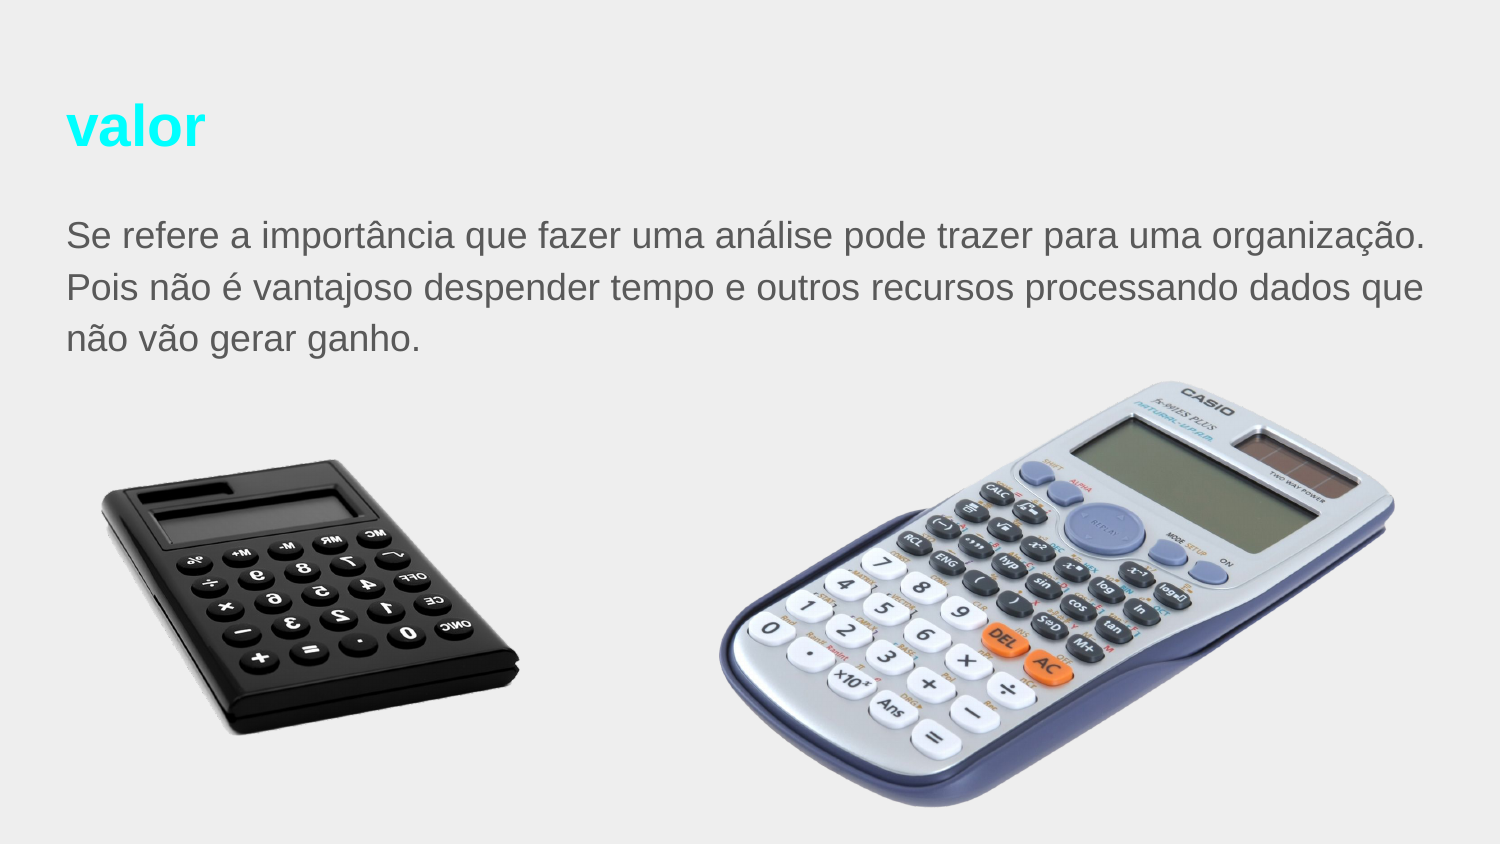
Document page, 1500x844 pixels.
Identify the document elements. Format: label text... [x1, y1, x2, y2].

picture [699, 347, 1417, 829]
list Se refere a importância que fazer uma análise pode trazer para uma organização. Pois não é vantajoso despender tempo e outros recursos processando dados que não vão gerar ganho. [51, 189, 1449, 750]
title valor [51, 72, 1449, 167]
picture [85, 421, 538, 761]
